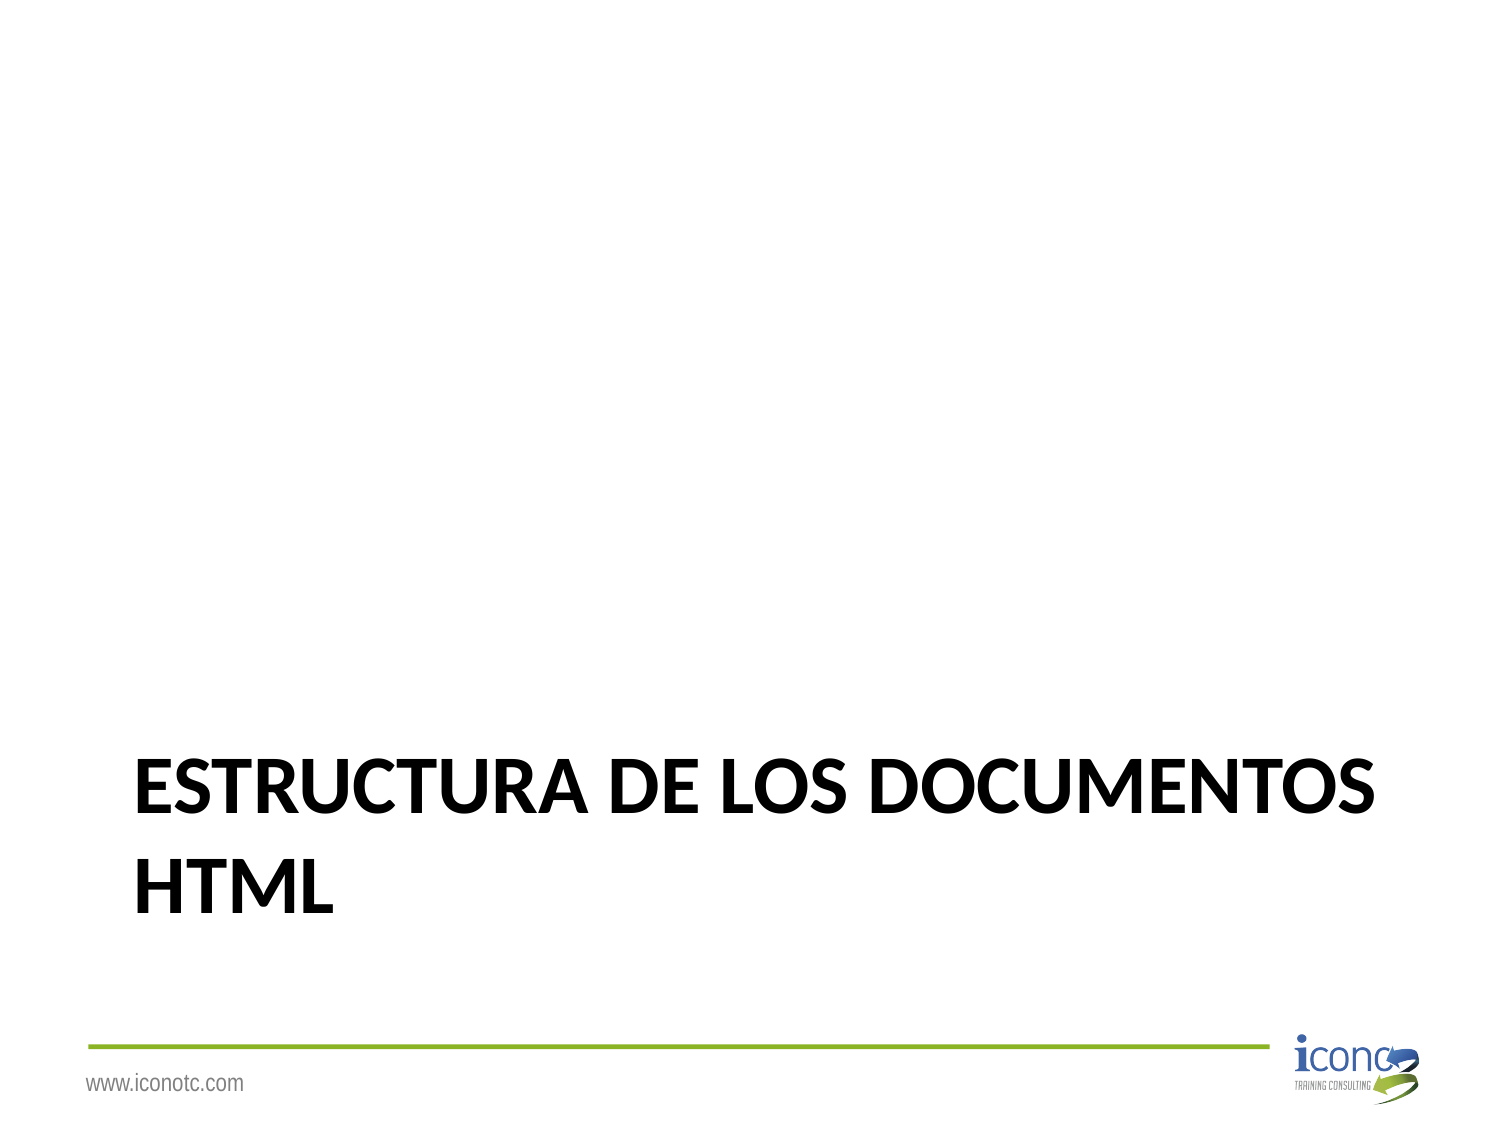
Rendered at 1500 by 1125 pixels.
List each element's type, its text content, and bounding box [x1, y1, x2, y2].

picture [1293, 1033, 1420, 1106]
title Estructura de los documentos HTML [118, 722, 1394, 947]
